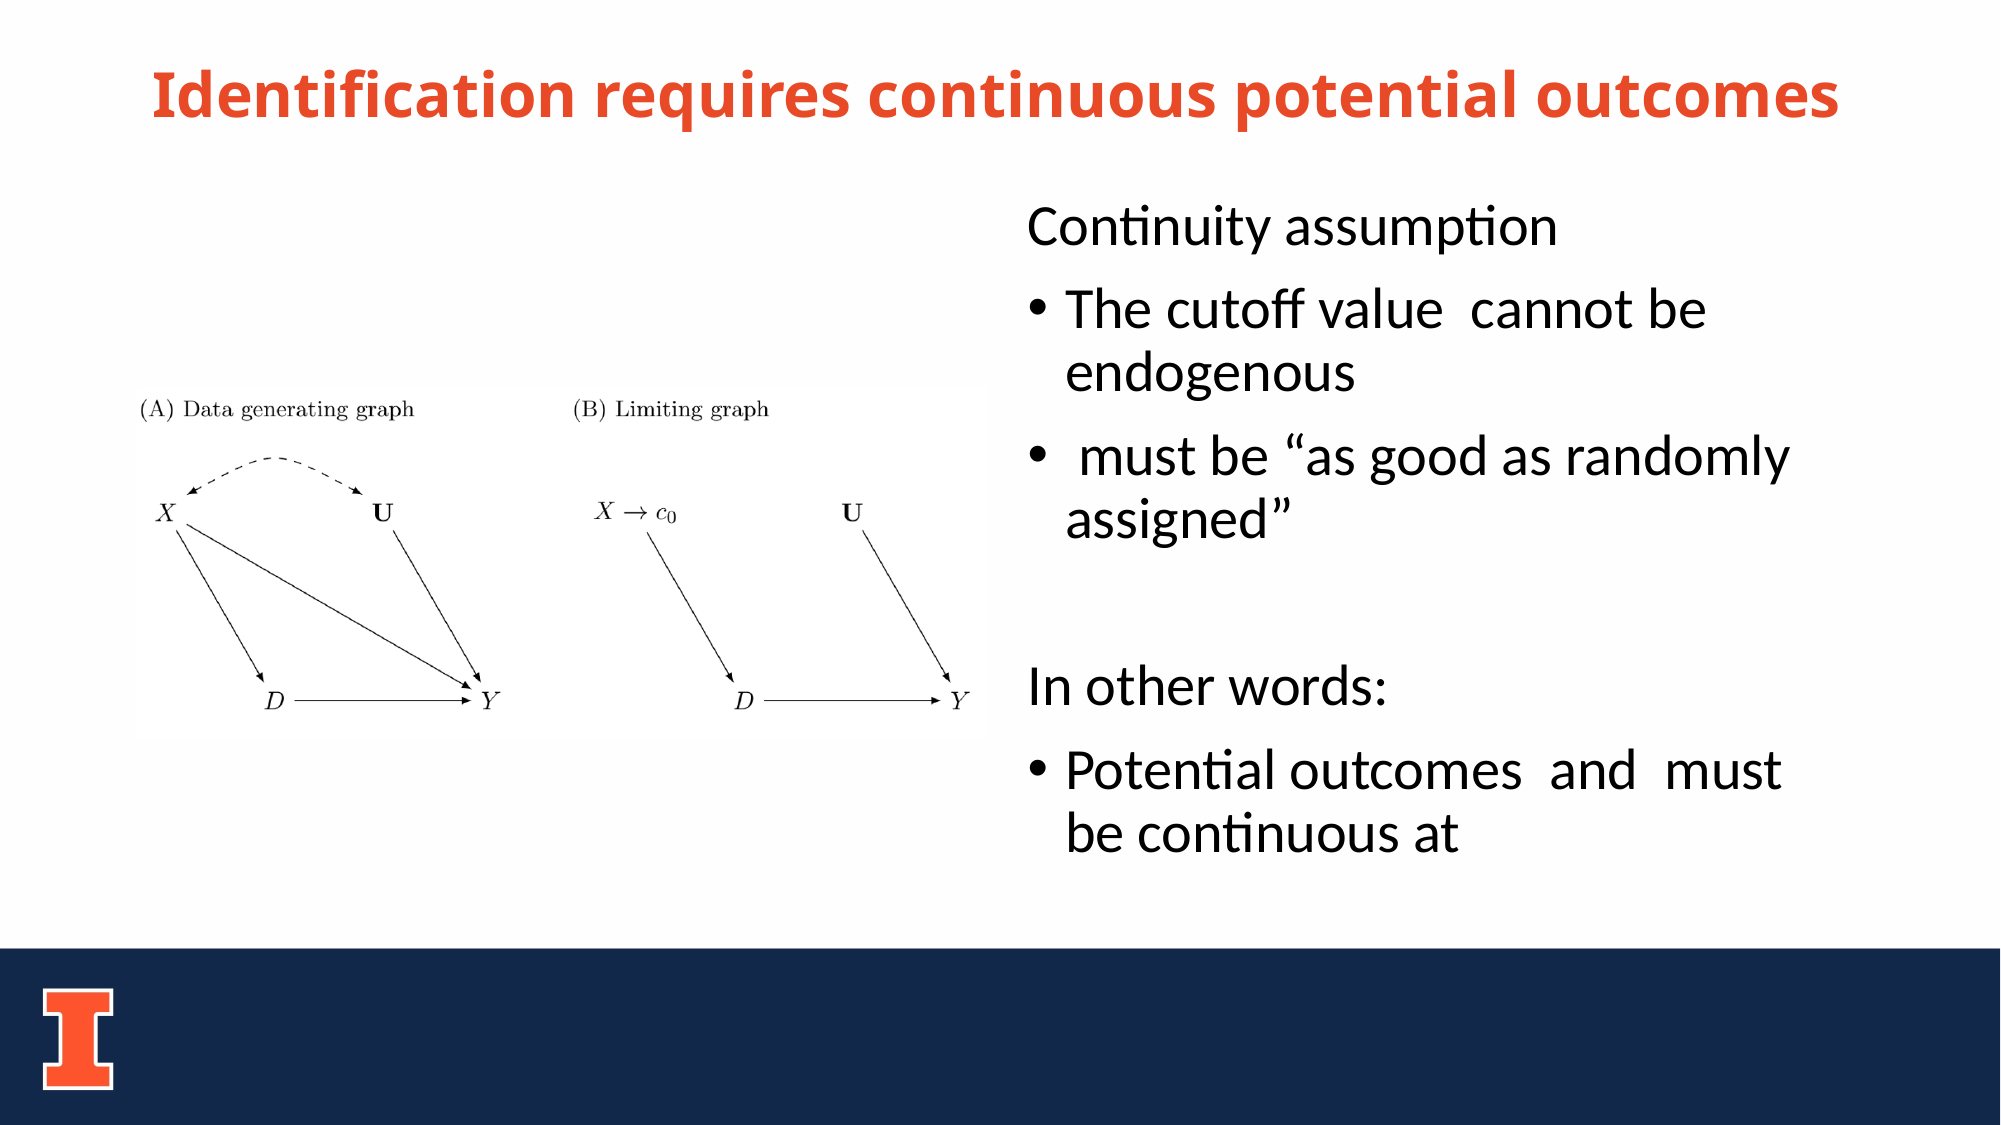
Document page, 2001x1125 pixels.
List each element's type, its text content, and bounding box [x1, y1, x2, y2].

picture [0, 0, 2001, 1125]
title Identification requires continuous potential outcomes [137, 56, 1959, 155]
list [137, 387, 988, 739]
